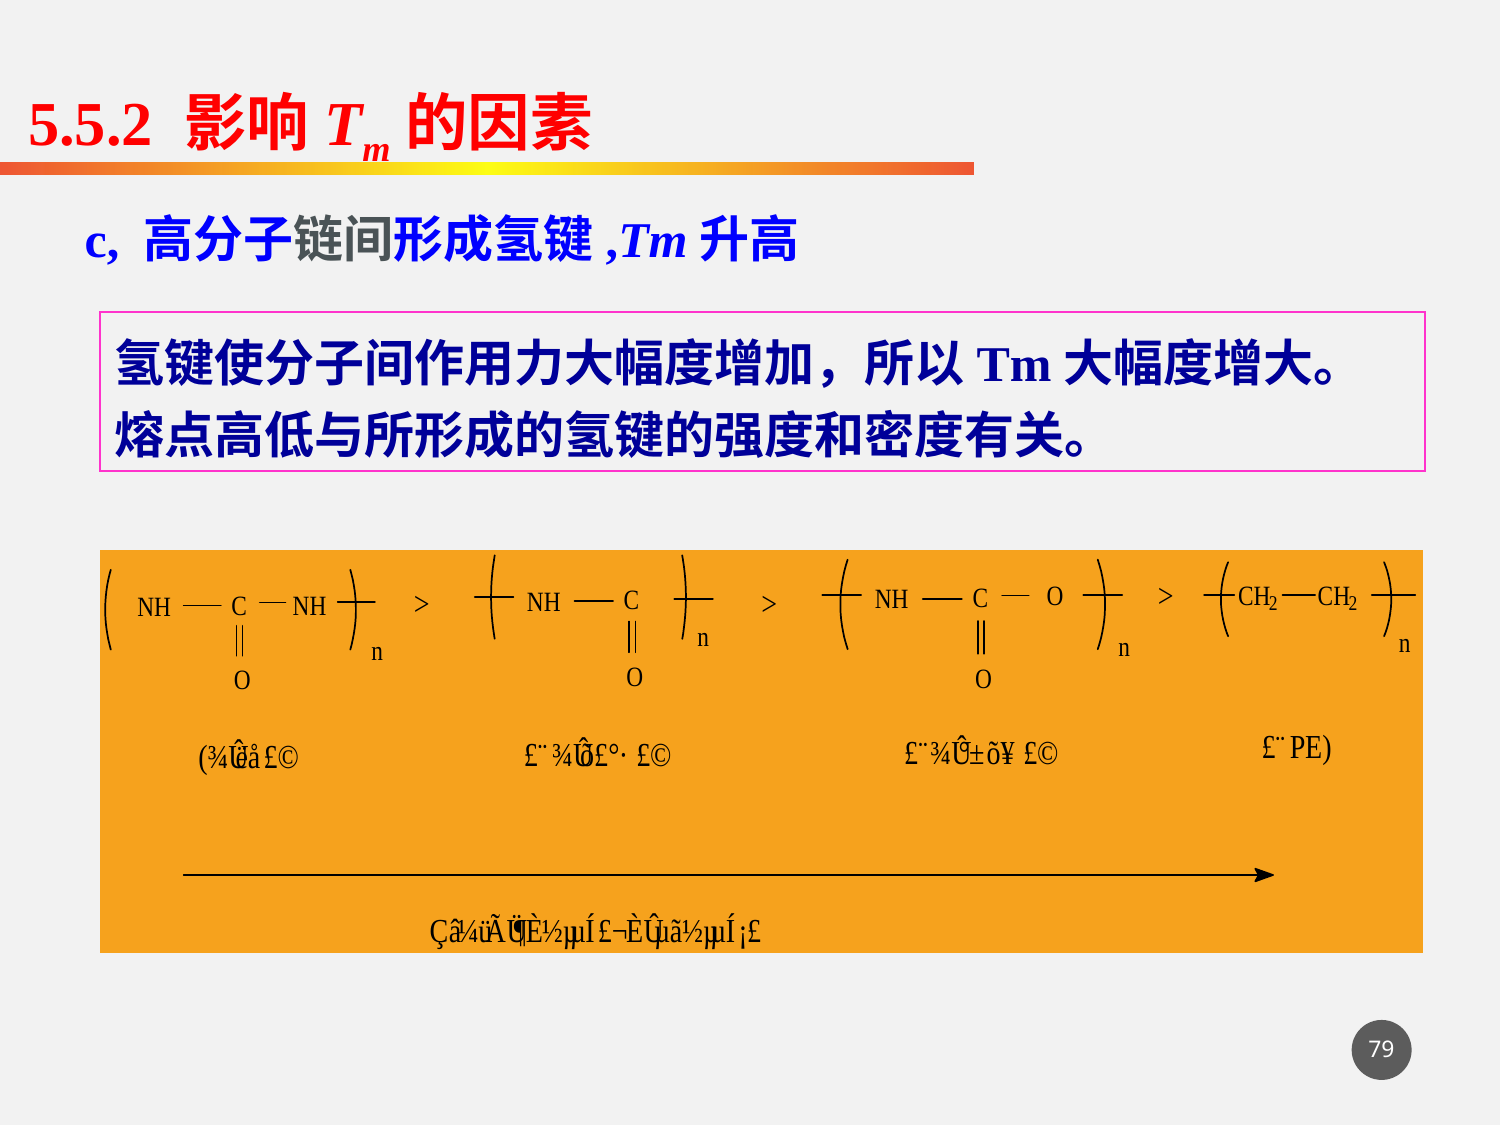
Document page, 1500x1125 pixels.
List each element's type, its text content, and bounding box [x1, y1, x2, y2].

text_box 氢键使分子间作用力大幅度增加，所以Tm大幅度增大。熔点高低与所形成的氢键的强度和密度有关。 [99, 312, 1425, 472]
text_box c, 高分子链间形成氢键,Tm升高 [69, 199, 815, 275]
slide_number 79 [1351, 1019, 1412, 1080]
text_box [99, 549, 1423, 953]
text_box 5.5.2 影响Tm的因素 [13, 50, 938, 176]
